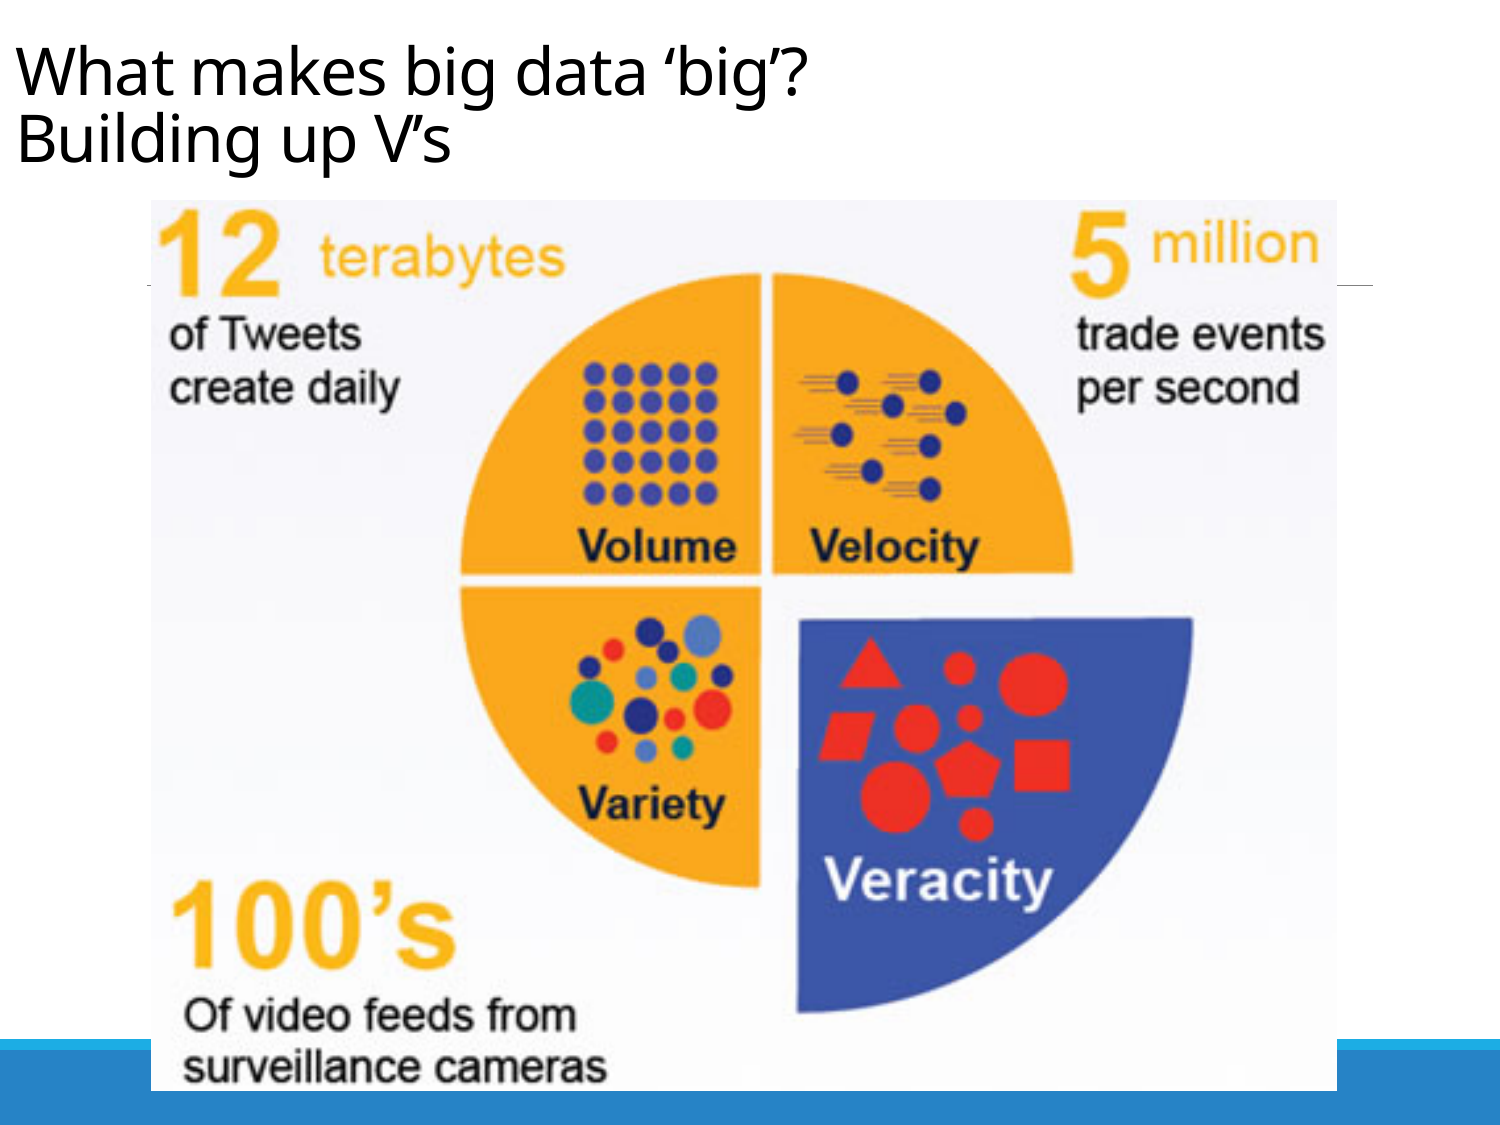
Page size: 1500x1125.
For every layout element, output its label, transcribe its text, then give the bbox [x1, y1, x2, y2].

picture [151, 200, 1338, 1092]
title What makes big data ‘big’? Building up V’s [0, 33, 1463, 184]
